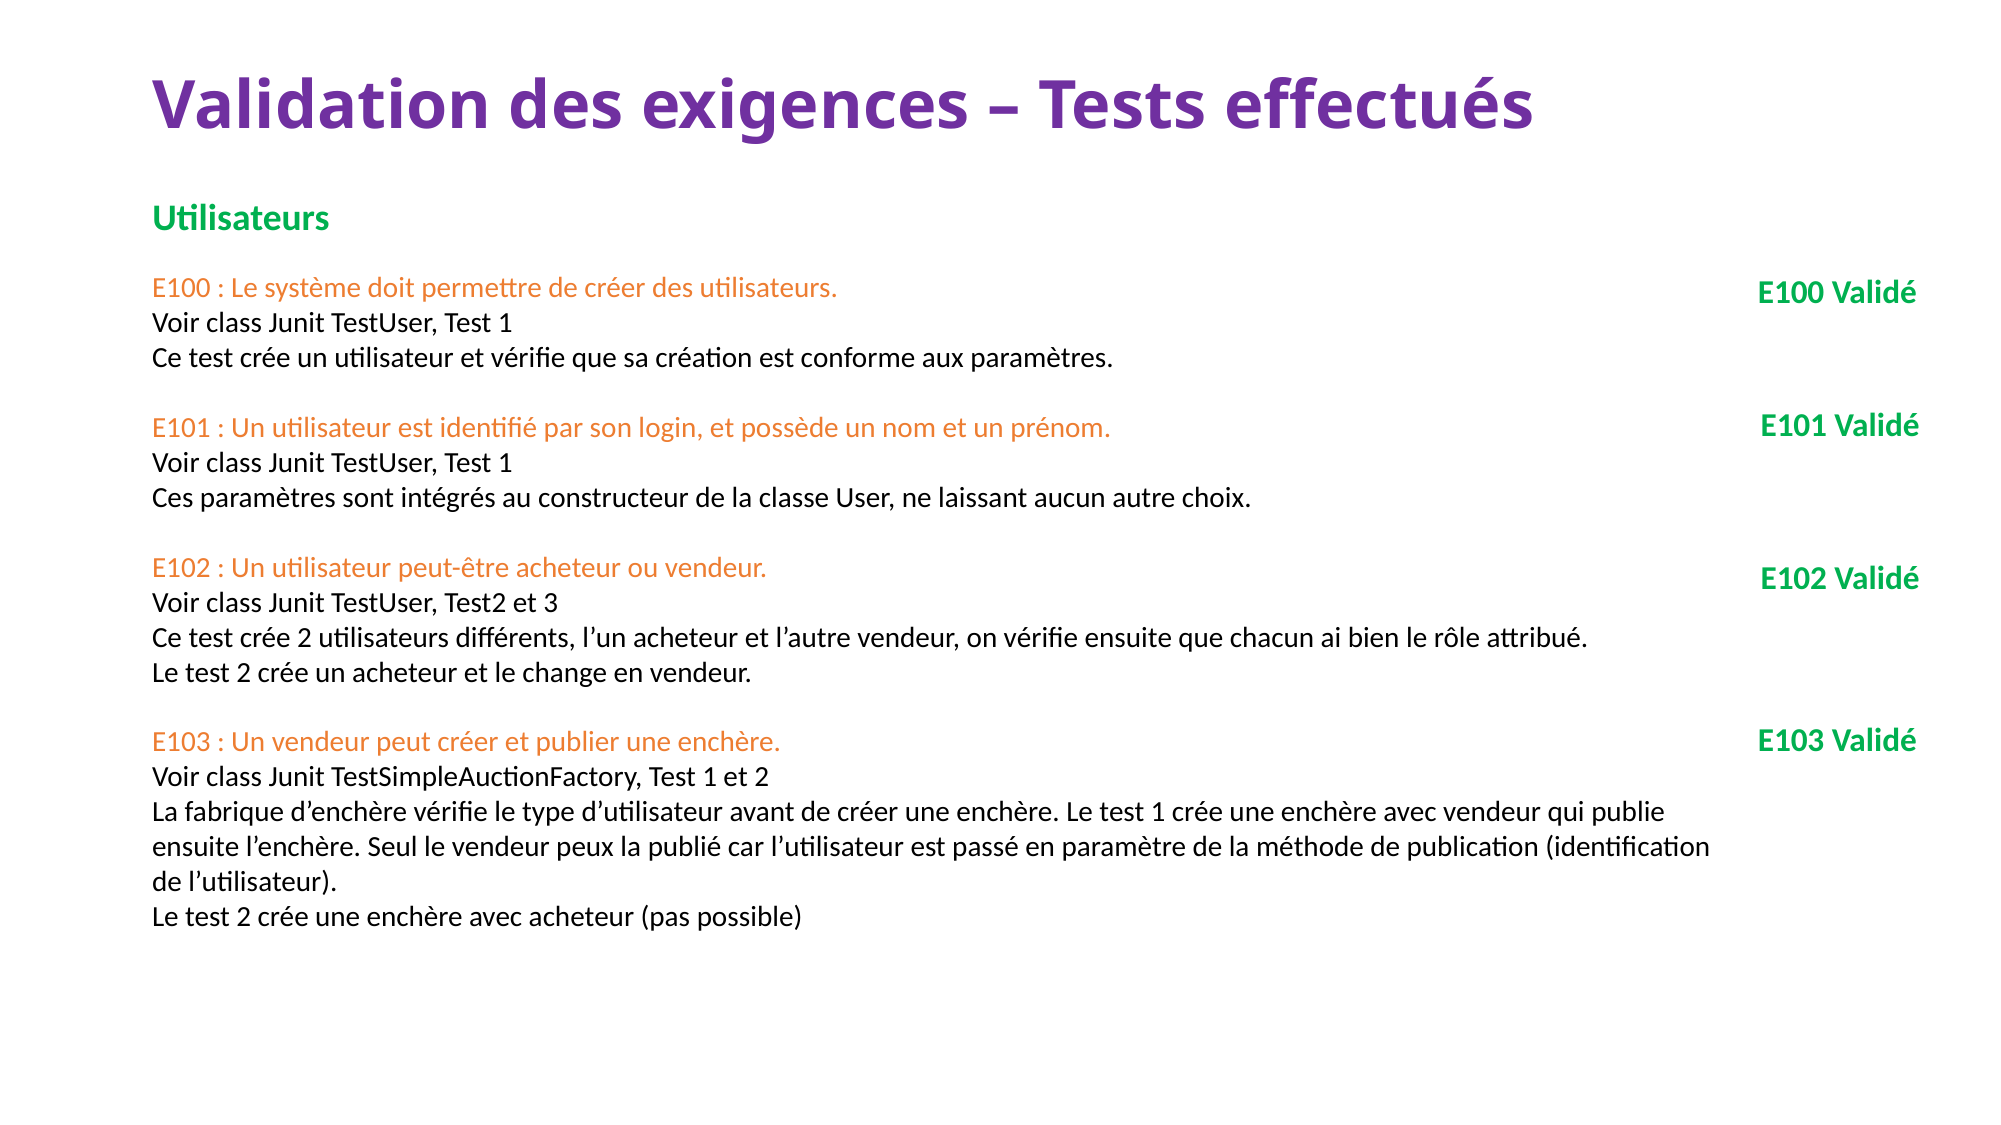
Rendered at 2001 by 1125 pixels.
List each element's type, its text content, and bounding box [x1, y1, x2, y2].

title Validation des exigences – Tests effectués [137, 59, 1863, 156]
text_box E100 Validé [1743, 262, 1933, 318]
text_box E102 Validé [1745, 549, 1935, 604]
text_box E103 Validé [1743, 710, 1933, 766]
text_box Utilisateurs [137, 185, 1138, 246]
text_box E100 : Le système doit permettre de créer des utilisateurs. Voir class Junit TestUser, Test 1 Ce test crée un utilisateur et vérifie que sa création est conforme aux paramètres. E101 : Un utilisateur est identifié par son login, et possède un nom et un prénom. Voir class Junit TestUser, Test 1 Ces paramètres sont intégrés au constructeur de la classe User, ne laissant aucun autre choix. E102 : Un utilisateur peut-être acheteur ou vendeur. Voir class Junit TestUser, Test2 et 3 Ce test crée 2 utilisateurs différents, l’un acheteur et l’autre vendeur, on vérifie ensuite que chacun ai bien le rôle attribué. Le test 2 crée un acheteur et le change en vendeur. E103 : Un vendeur peut créer et publier une enchère. Voir class Junit TestSimpleAuctionFactory, Test 1 et 2 La fabrique d’enchère vérifie le type d’utilisateur avant de créer une enchère. Le test 1 crée une enchère avec vendeur qui publie ensuite l’enchère. Seul le vendeur peux la publié car l’utilisateur est passé en paramètre de la méthode de publication (identification de l’utilisateur). Le test 2 crée une enchère avec acheteur (pas possible) [137, 260, 1742, 1010]
text_box E101 Validé [1745, 395, 1935, 450]
